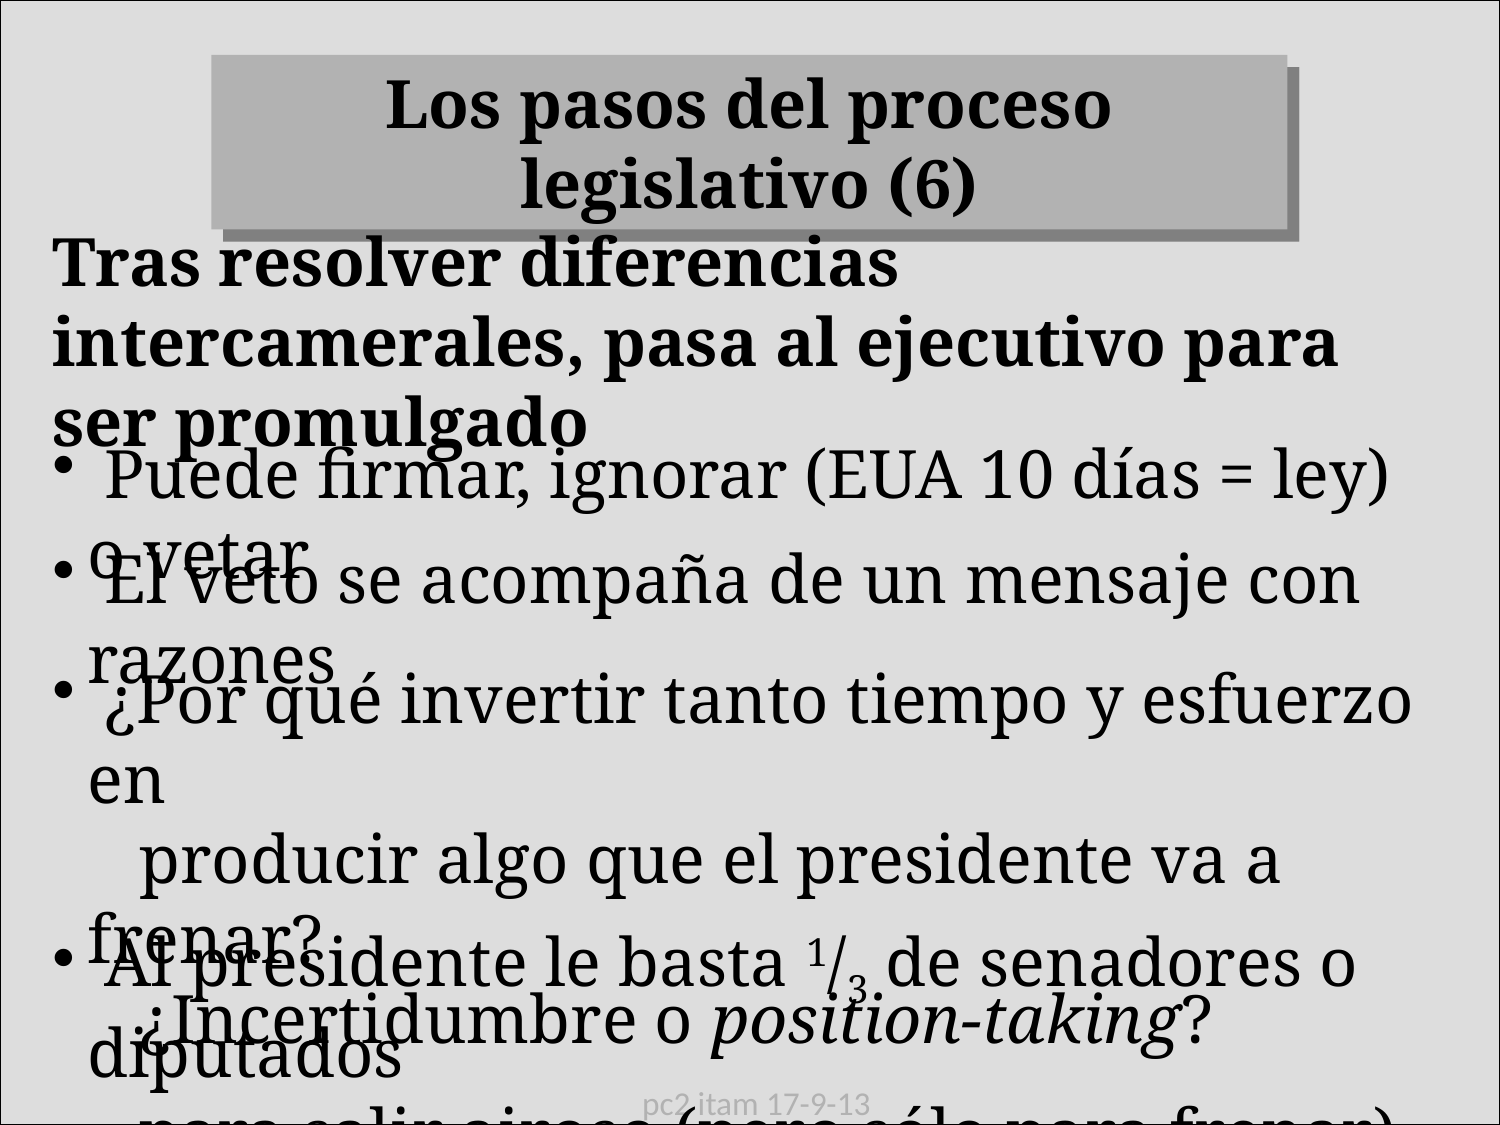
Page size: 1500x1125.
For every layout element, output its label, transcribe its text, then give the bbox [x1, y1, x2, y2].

text_box ¿Por qué invertir tanto tiempo y esfuerzo en producir algo que el presidente va a frenar? ¿Incertidumbre o position-taking? [37, 649, 1462, 1065]
text_box Al presidente le basta 1/3 de senadores o diputados para salir airoso (pero sólo para frenar) [37, 1065, 1462, 1125]
text_box Tras resolver diferencias intercamerales, pasa al ejecutivo para ser promulgado [37, 212, 1462, 424]
text_box Puede firmar, ignorar (EUA 10 días = ley) o vetar [37, 424, 1462, 529]
text_box El veto se acompaña de un mensaje con razones [37, 529, 1462, 649]
text_box Los pasos del proceso legislativo (6) [211, 54, 1288, 212]
